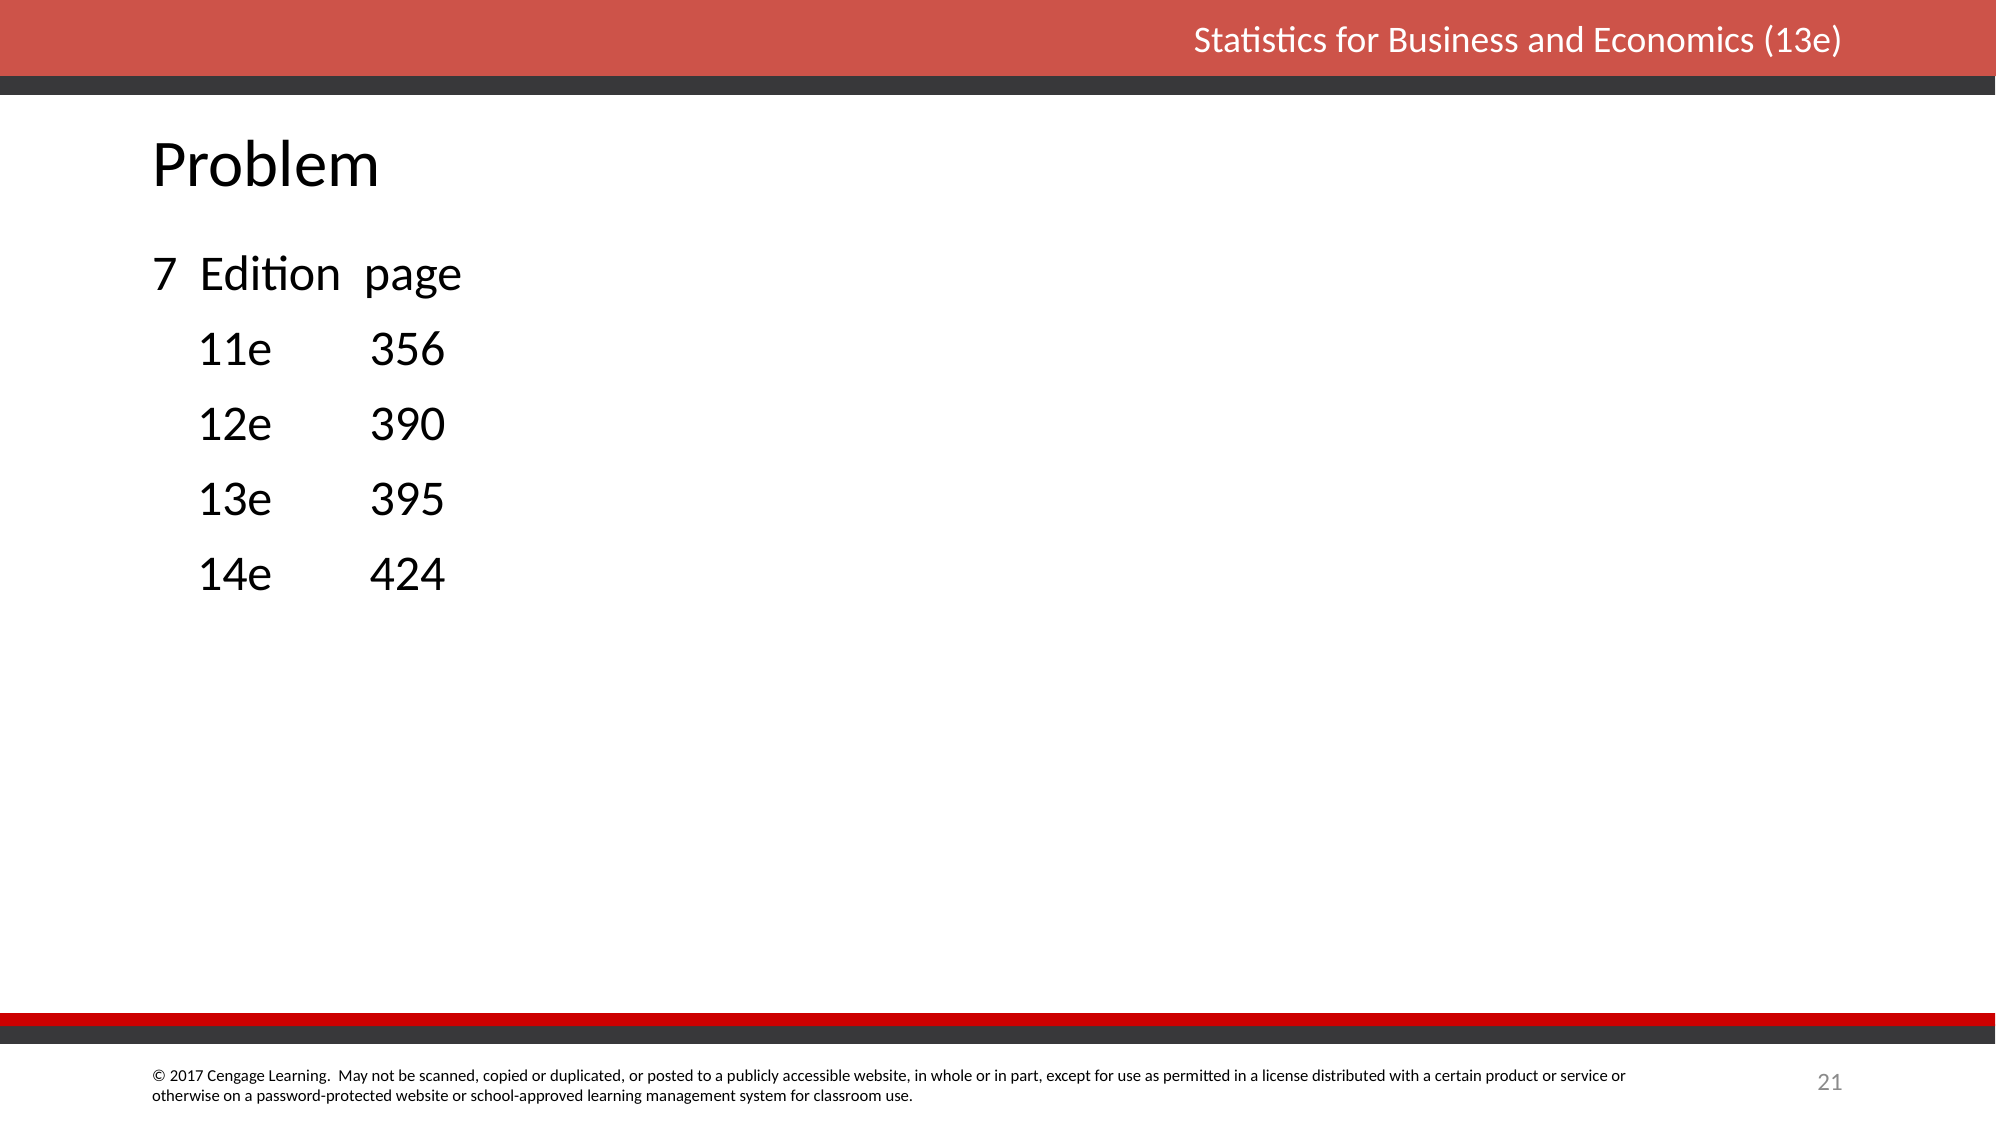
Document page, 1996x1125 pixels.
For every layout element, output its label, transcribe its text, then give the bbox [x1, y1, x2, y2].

picture [0, 76, 1996, 95]
slide_number 21 [1755, 1057, 1858, 1103]
title Problem [137, 104, 1858, 225]
list 7 Edition page 11e 356 12e 390 13e 395 14e 424 [137, 239, 1858, 990]
picture [0, 1027, 1996, 1044]
